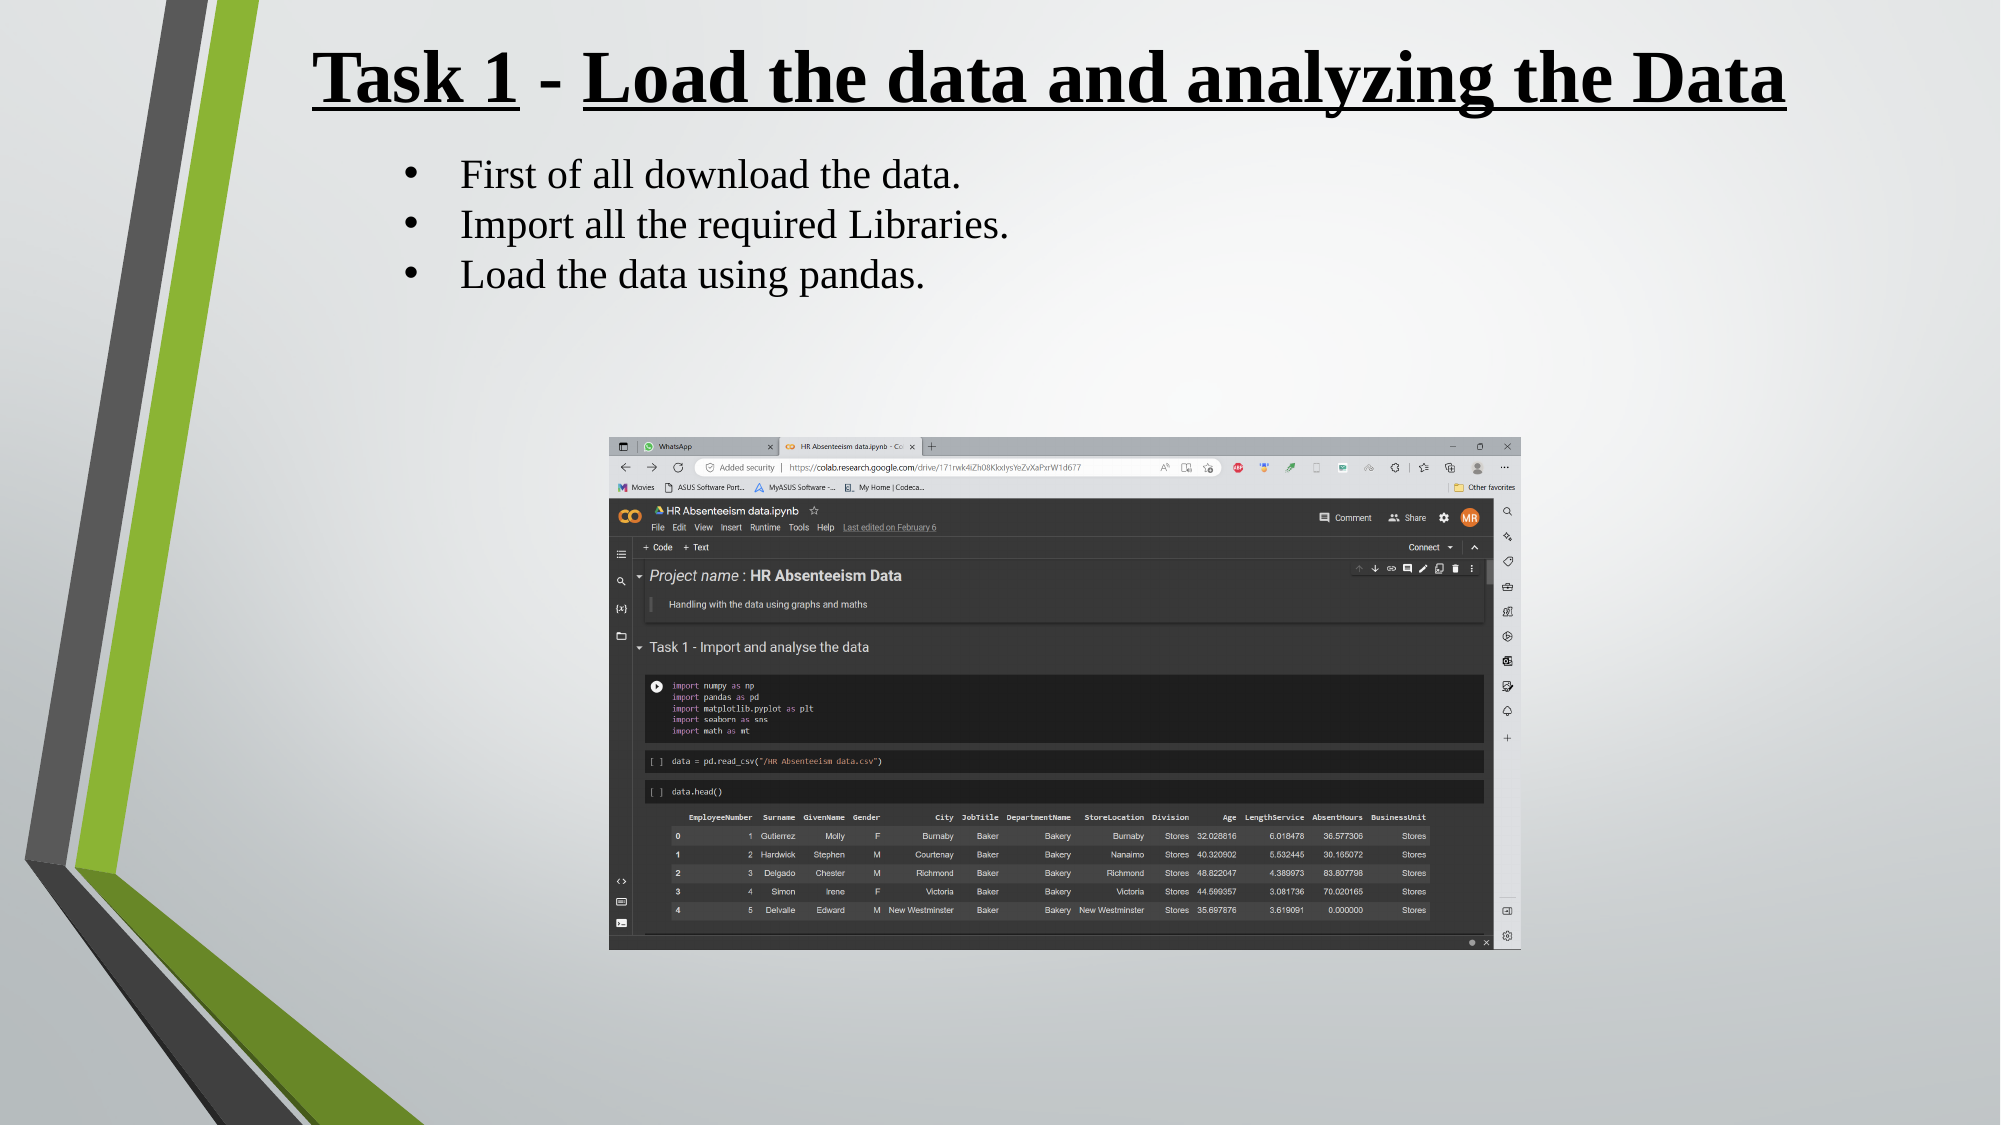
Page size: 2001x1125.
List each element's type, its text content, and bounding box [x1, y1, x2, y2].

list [609, 437, 1521, 951]
text_box First of all download the data. Import all the required Libraries. Load the data using pandas. [389, 139, 1658, 305]
title Task 1 - Load the data and analyzing the Data [297, 0, 1933, 165]
